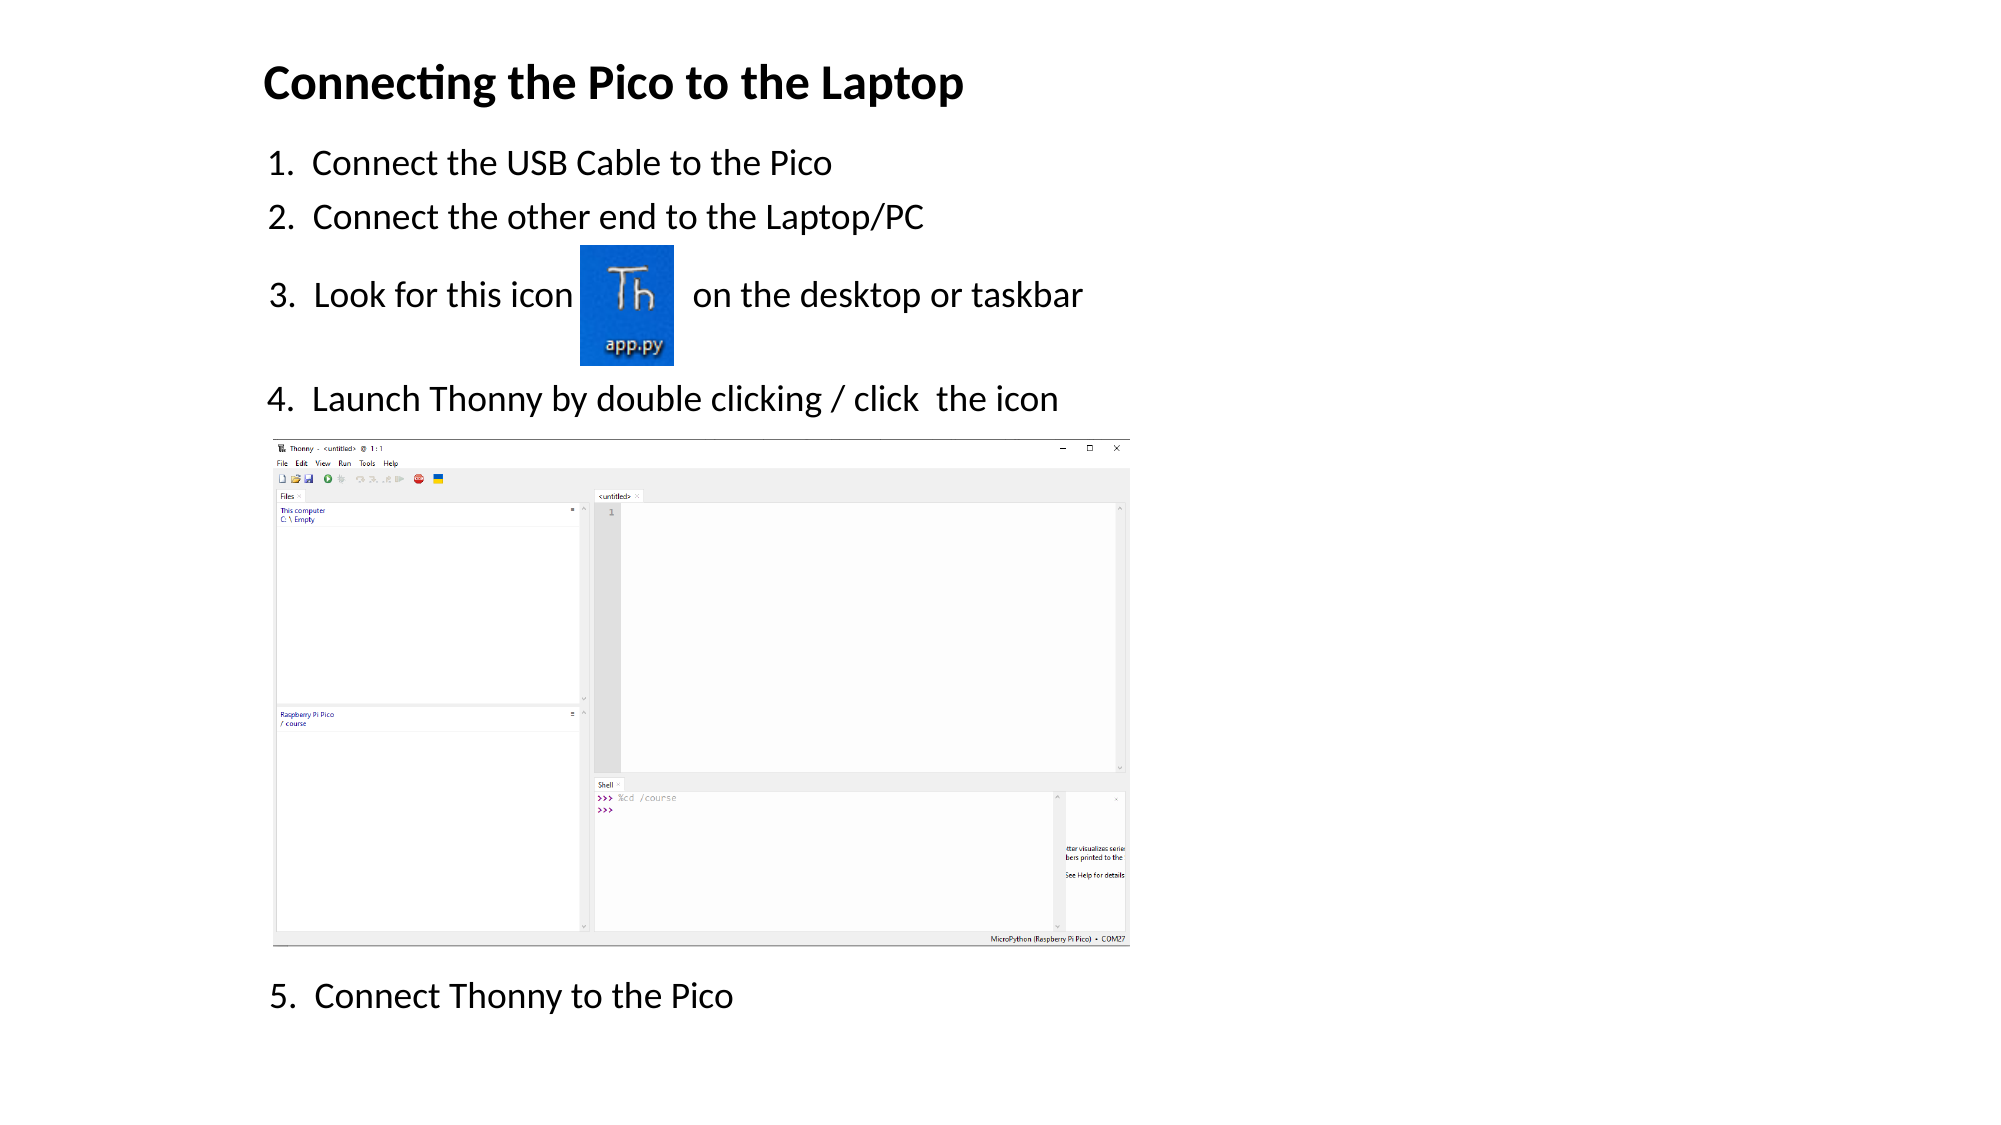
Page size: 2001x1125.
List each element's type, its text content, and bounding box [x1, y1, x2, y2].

text_box 4. Launch Thonny by double clicking / click the icon [252, 366, 1075, 426]
text_box 1. Connect the USB Cable to the Pico [252, 130, 849, 184]
text_box 5. Connect Thonny to the Pico [254, 963, 750, 1024]
text_box Connecting the Pico to the Laptop [248, 42, 980, 118]
text_box 2. Connect the other end to the Laptop/PC [252, 184, 940, 245]
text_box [248, 245, 1106, 366]
picture [272, 439, 1130, 947]
